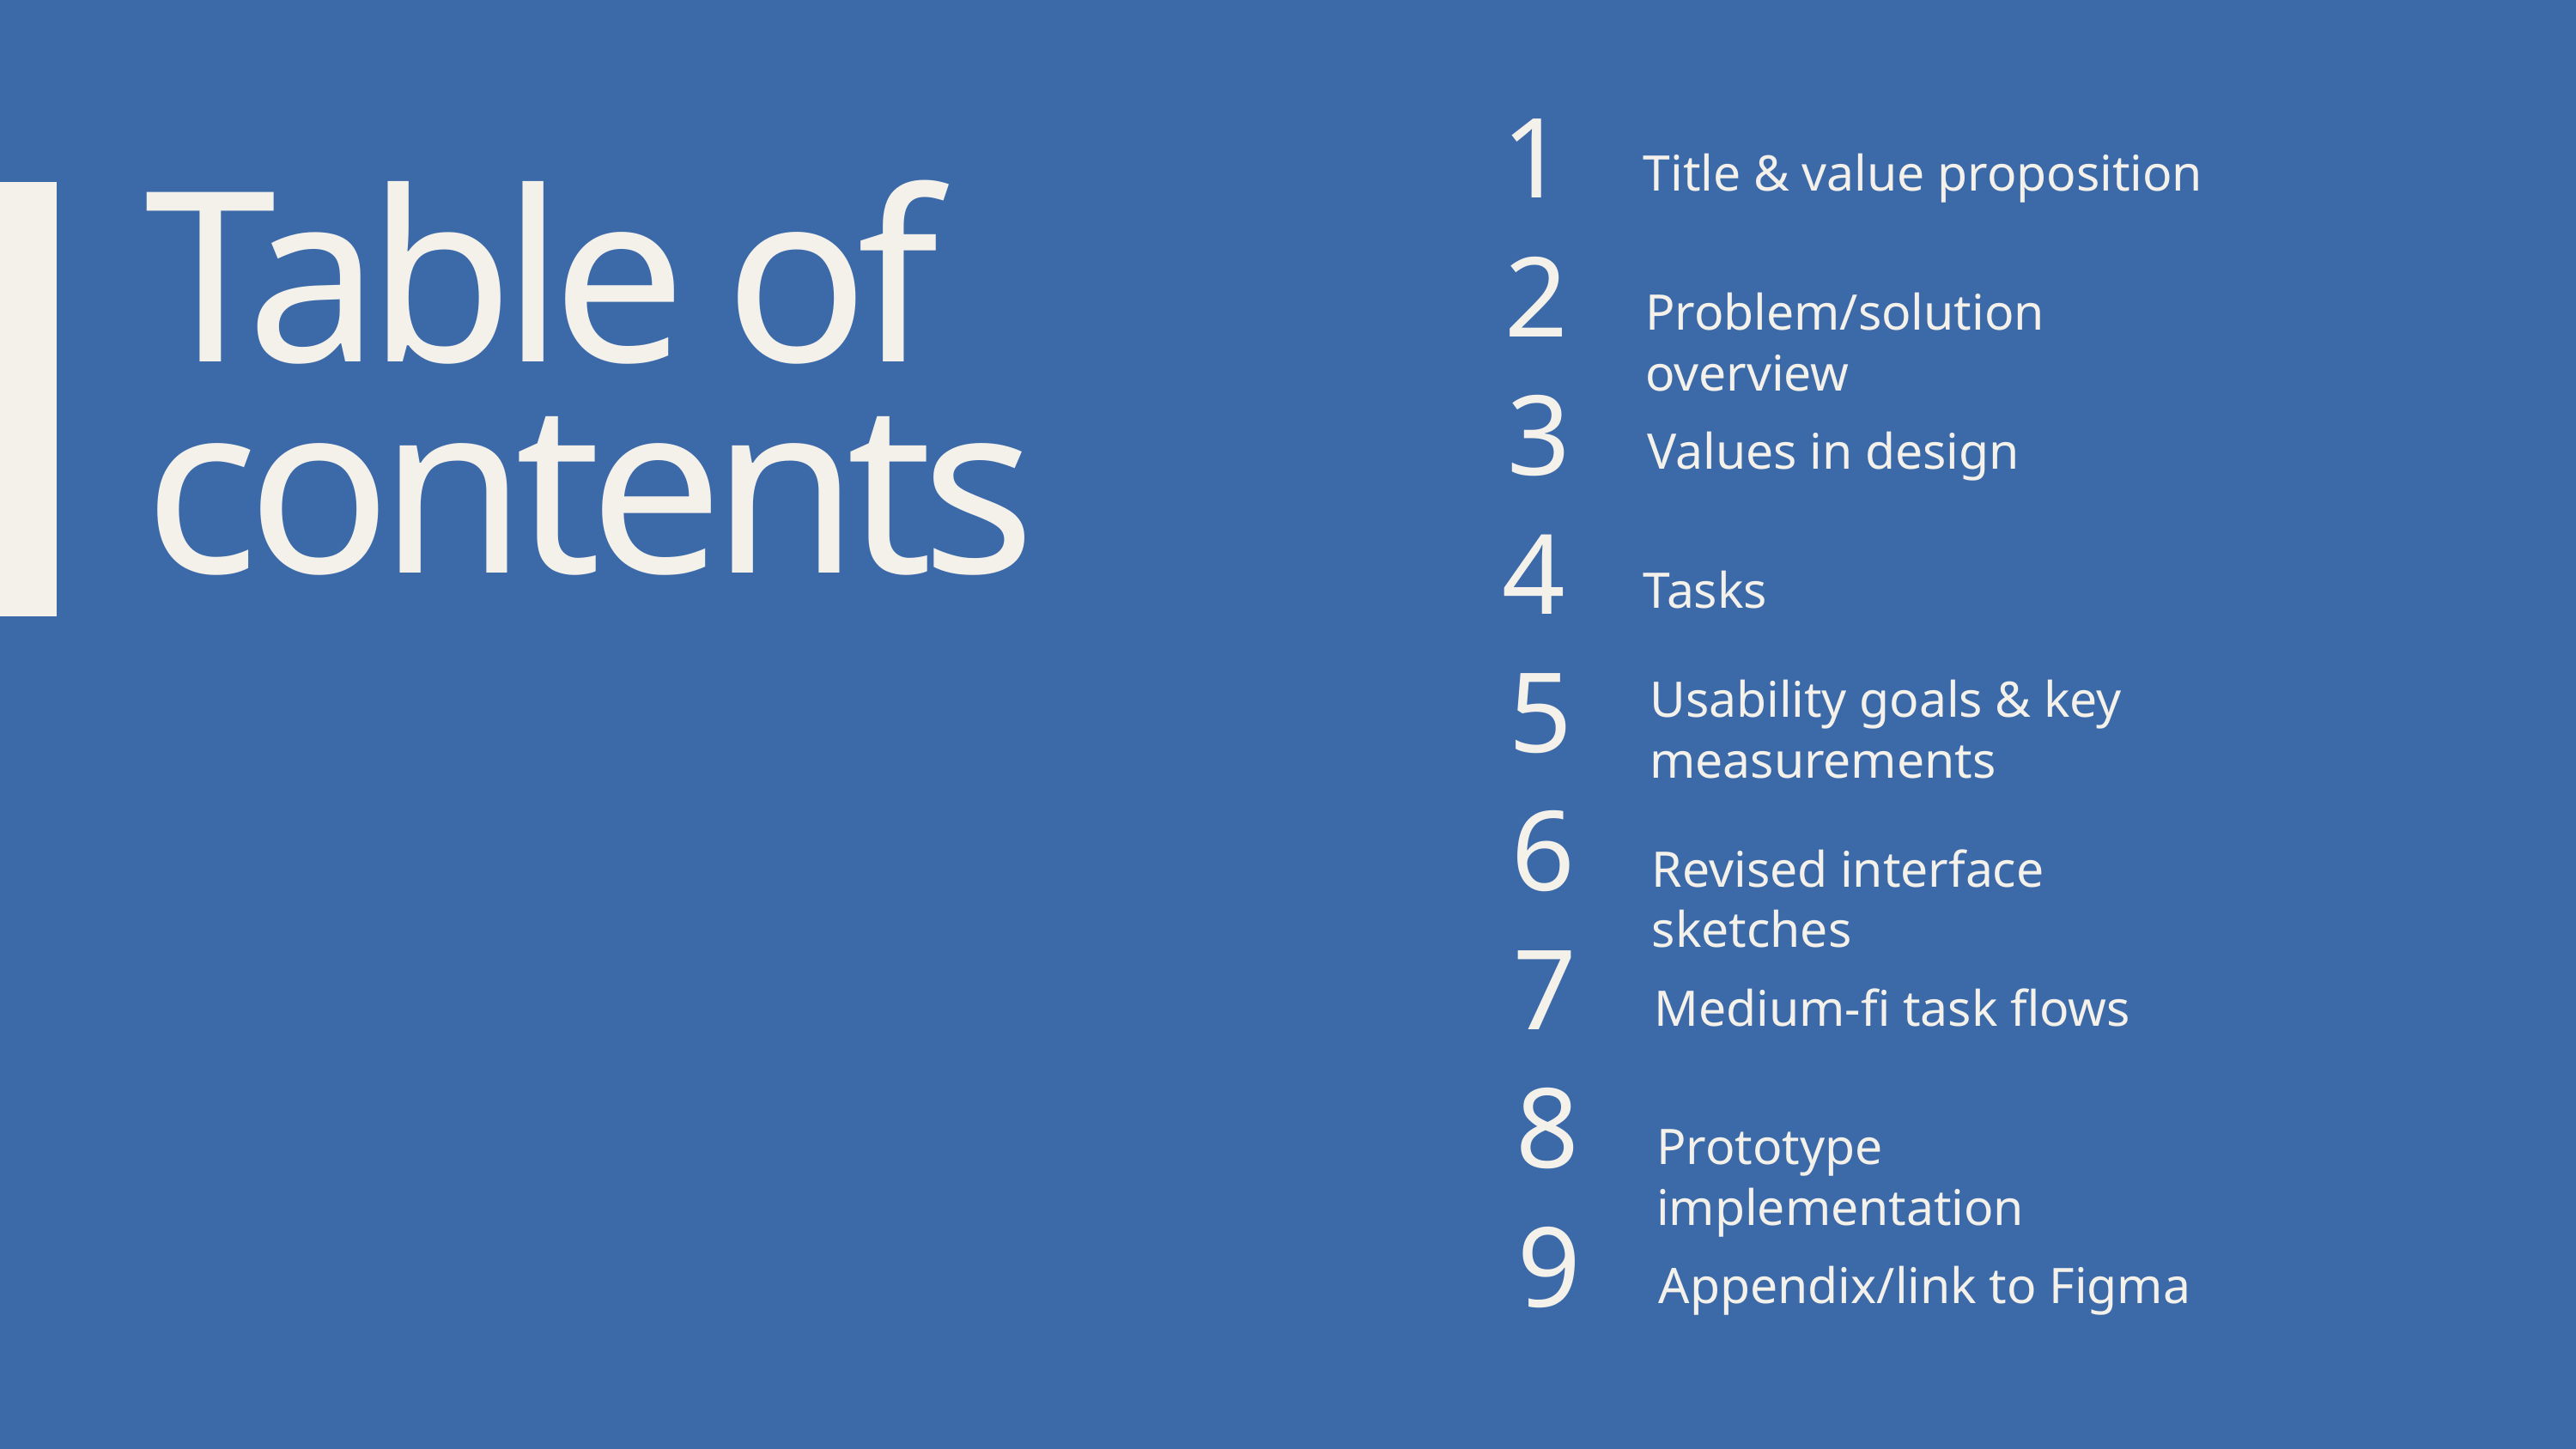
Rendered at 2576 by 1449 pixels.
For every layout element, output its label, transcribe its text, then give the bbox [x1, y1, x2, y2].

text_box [1368, 103, 2216, 237]
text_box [1372, 380, 2221, 514]
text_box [1377, 796, 2225, 930]
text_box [0, 181, 57, 617]
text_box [1379, 935, 2227, 1069]
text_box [1382, 1073, 2230, 1207]
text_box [1370, 241, 2219, 375]
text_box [1383, 1211, 2232, 1345]
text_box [1368, 519, 2216, 653]
text_box Table of contents [144, 198, 1221, 621]
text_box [1375, 658, 2223, 791]
